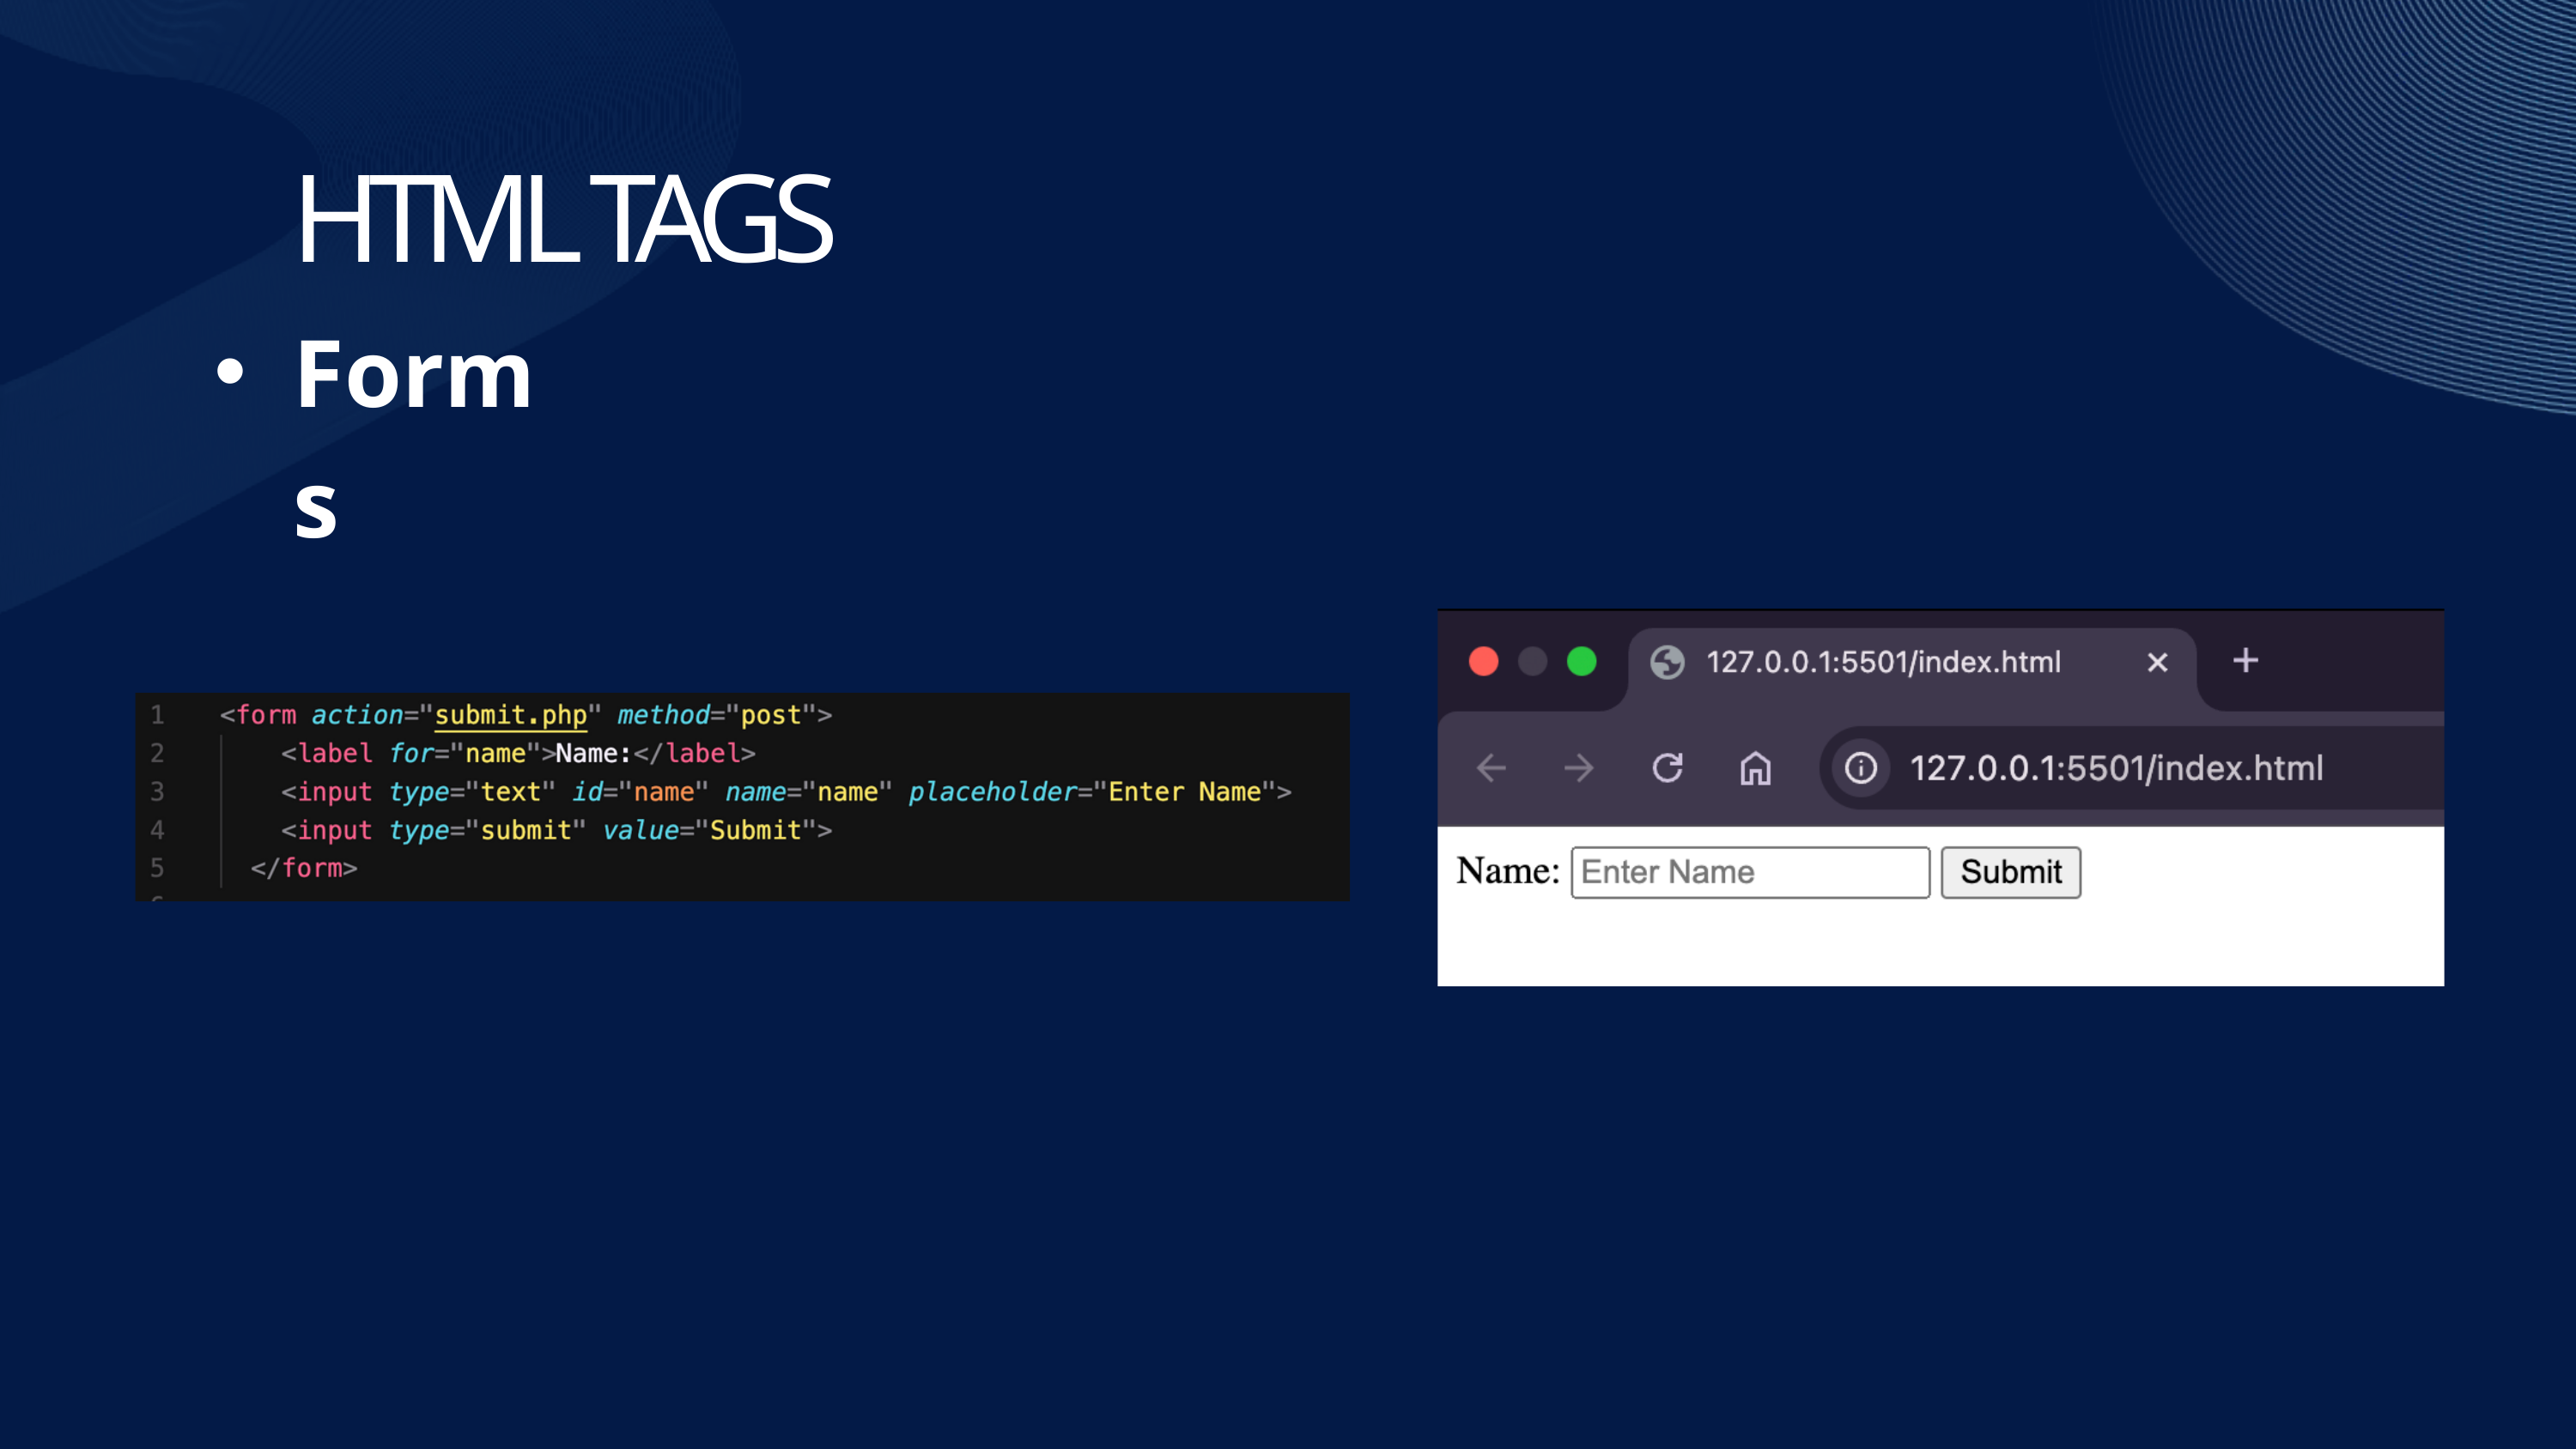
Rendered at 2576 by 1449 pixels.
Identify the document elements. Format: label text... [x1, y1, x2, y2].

text_box [2074, 0, 2576, 421]
text_box [1437, 609, 2445, 986]
text_box HTML TAGS [135, 149, 996, 287]
text_box [135, 693, 1351, 902]
text_box [0, 0, 750, 672]
text_box Forms [135, 295, 578, 557]
